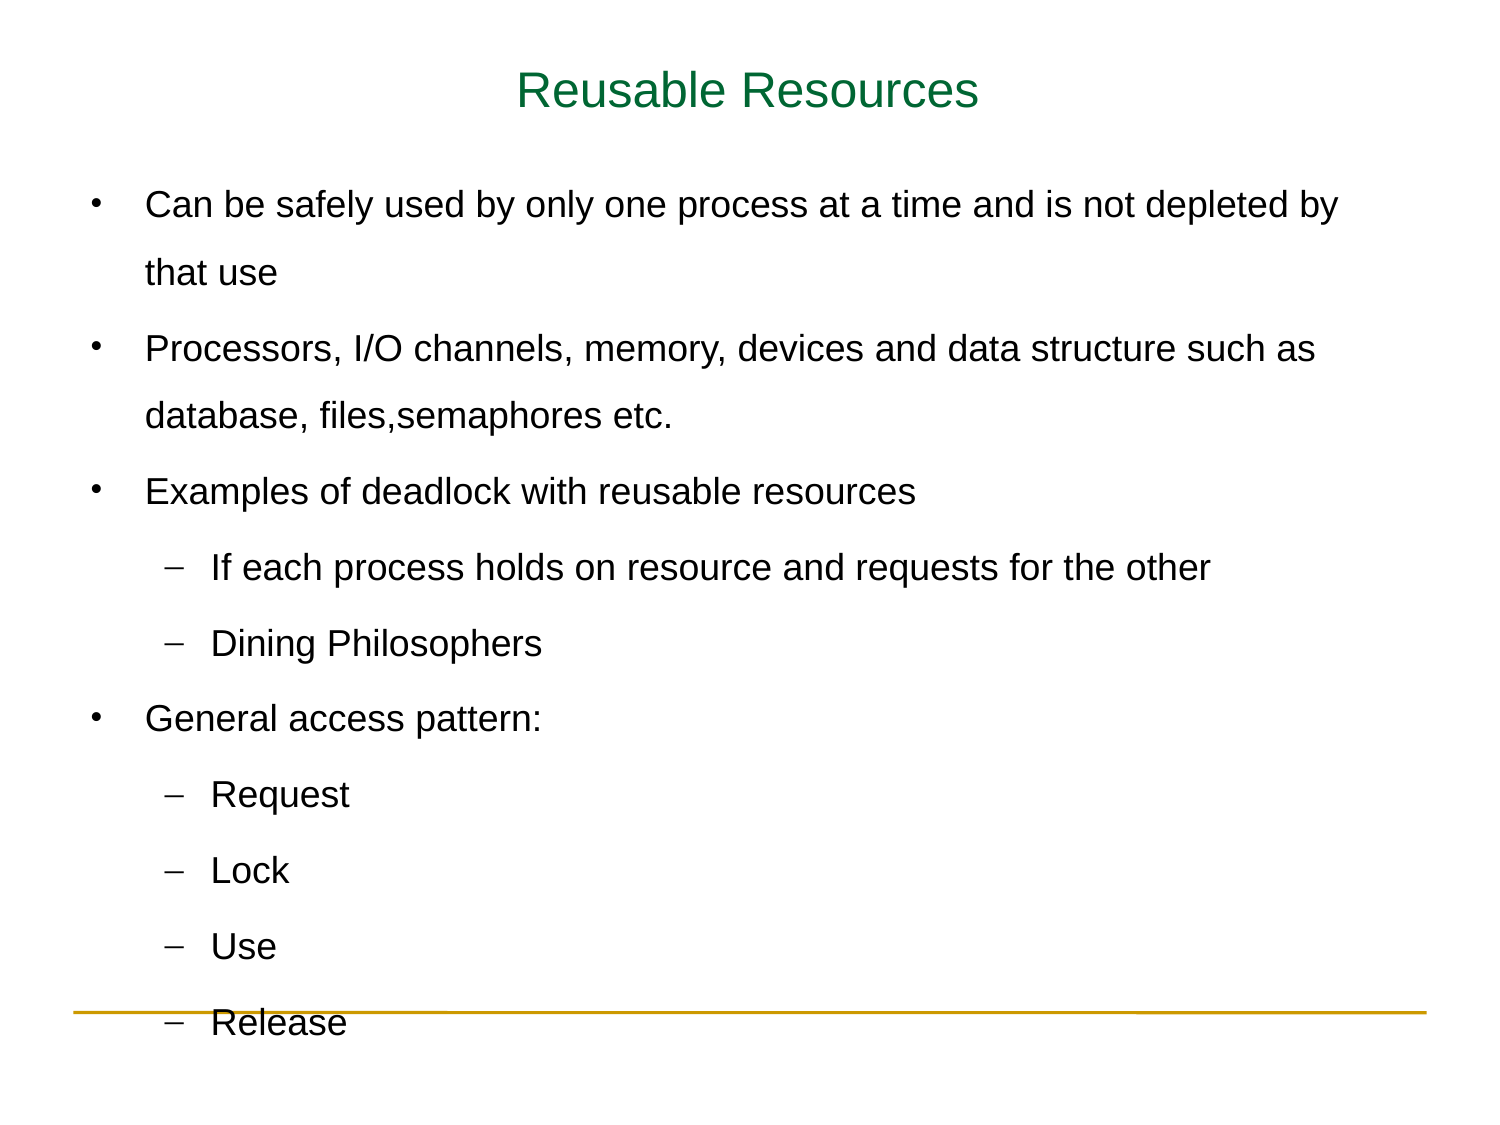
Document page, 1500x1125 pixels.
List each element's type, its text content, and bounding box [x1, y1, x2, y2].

text_box Can be safely used by only one process at a time and is not depleted by that use Processors, I/O channels, memory, devices and data structure such as database, files,semaphores etc. Examples of deadlock with reusable resources If each process holds on resource and requests for the other Dining Philosophers General access pattern: Request Lock Use Release [75, 149, 1421, 1060]
text_box Reusable Resources [75, 49, 1421, 138]
